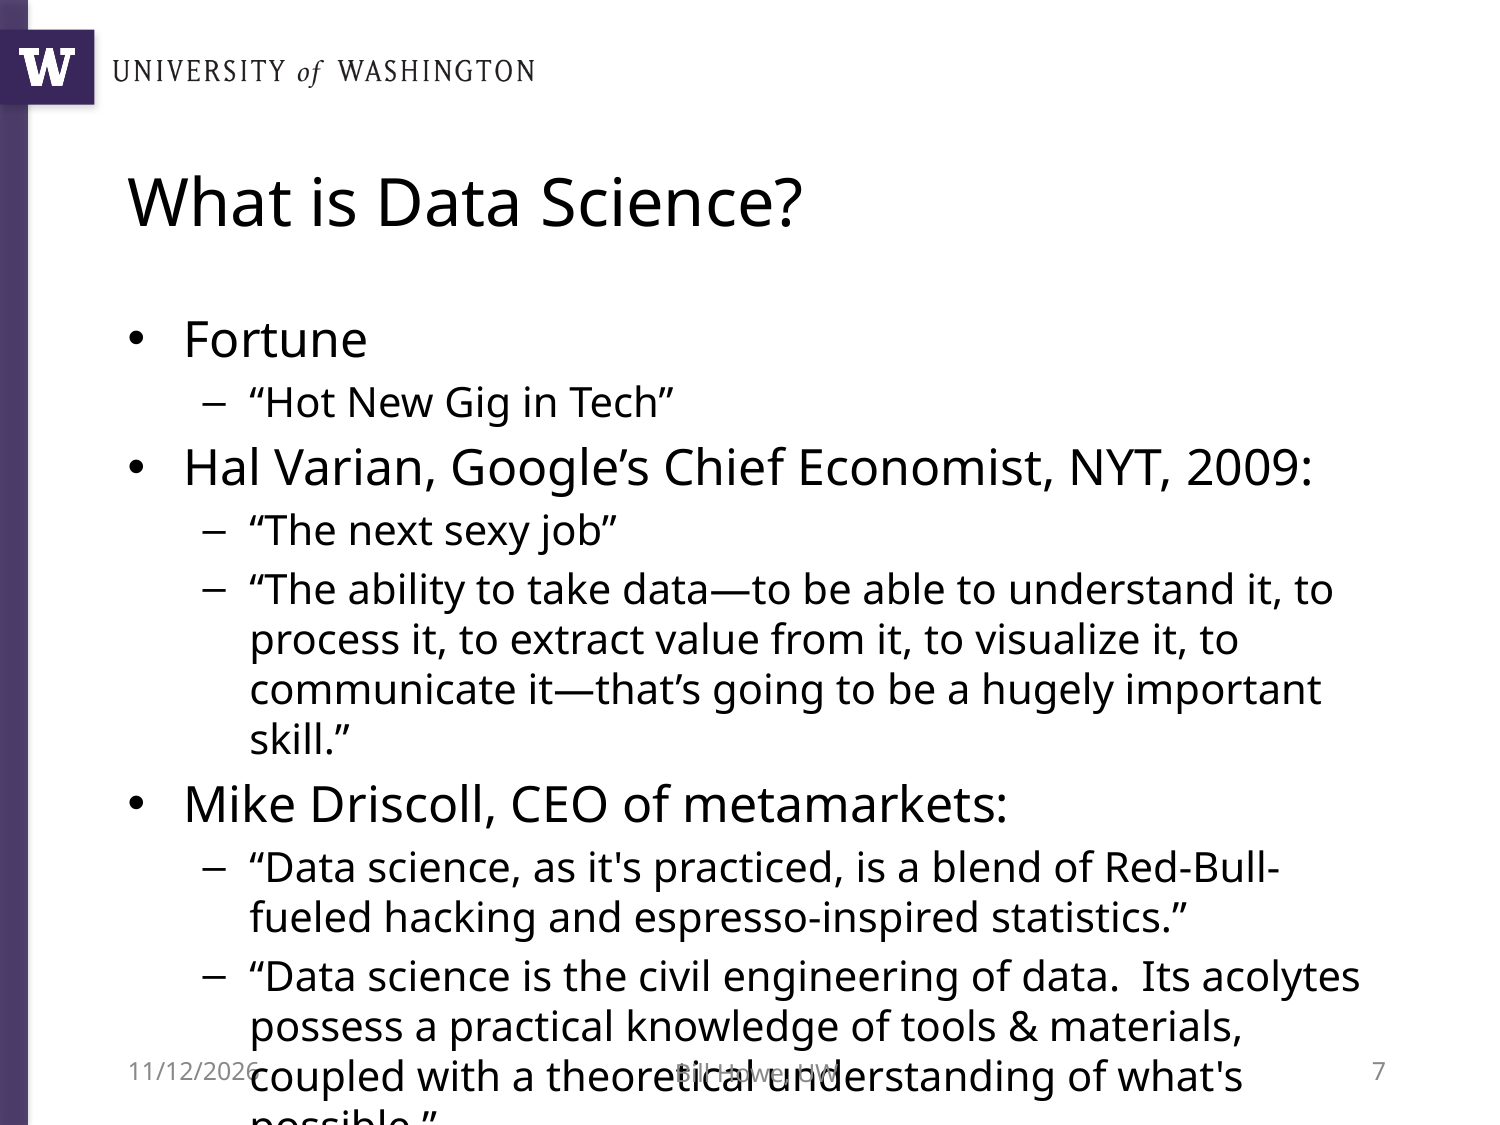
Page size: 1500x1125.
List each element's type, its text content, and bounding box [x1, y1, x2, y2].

title What is Data Science? [112, 125, 1401, 275]
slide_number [112, 1042, 463, 1103]
picture [112, 59, 534, 88]
list Fortune “Hot New Gig in Tech” Hal Varian, Google’s Chief Economist, NYT, 2009: “The next sexy job” “The ability to take data—to be able to understand it, to process it, to extract value from it, to visualize it, to communicate it—that’s going to be a hugely important skill.” Mike Driscoll, CEO of metamarkets: “Data science, as it's practiced, is a blend of Red-Bull-fueled hacking and espresso-inspired statistics.” “Data science is the civil engineering of data. Its acolytes possess a practical knowledge of tools & materials, coupled with a theoretical understanding of what's possible.” [112, 299, 1401, 1005]
slide_number 7 [1051, 1042, 1402, 1103]
footer Bill Howe, UW [519, 1042, 995, 1103]
picture [19, 48, 75, 86]
